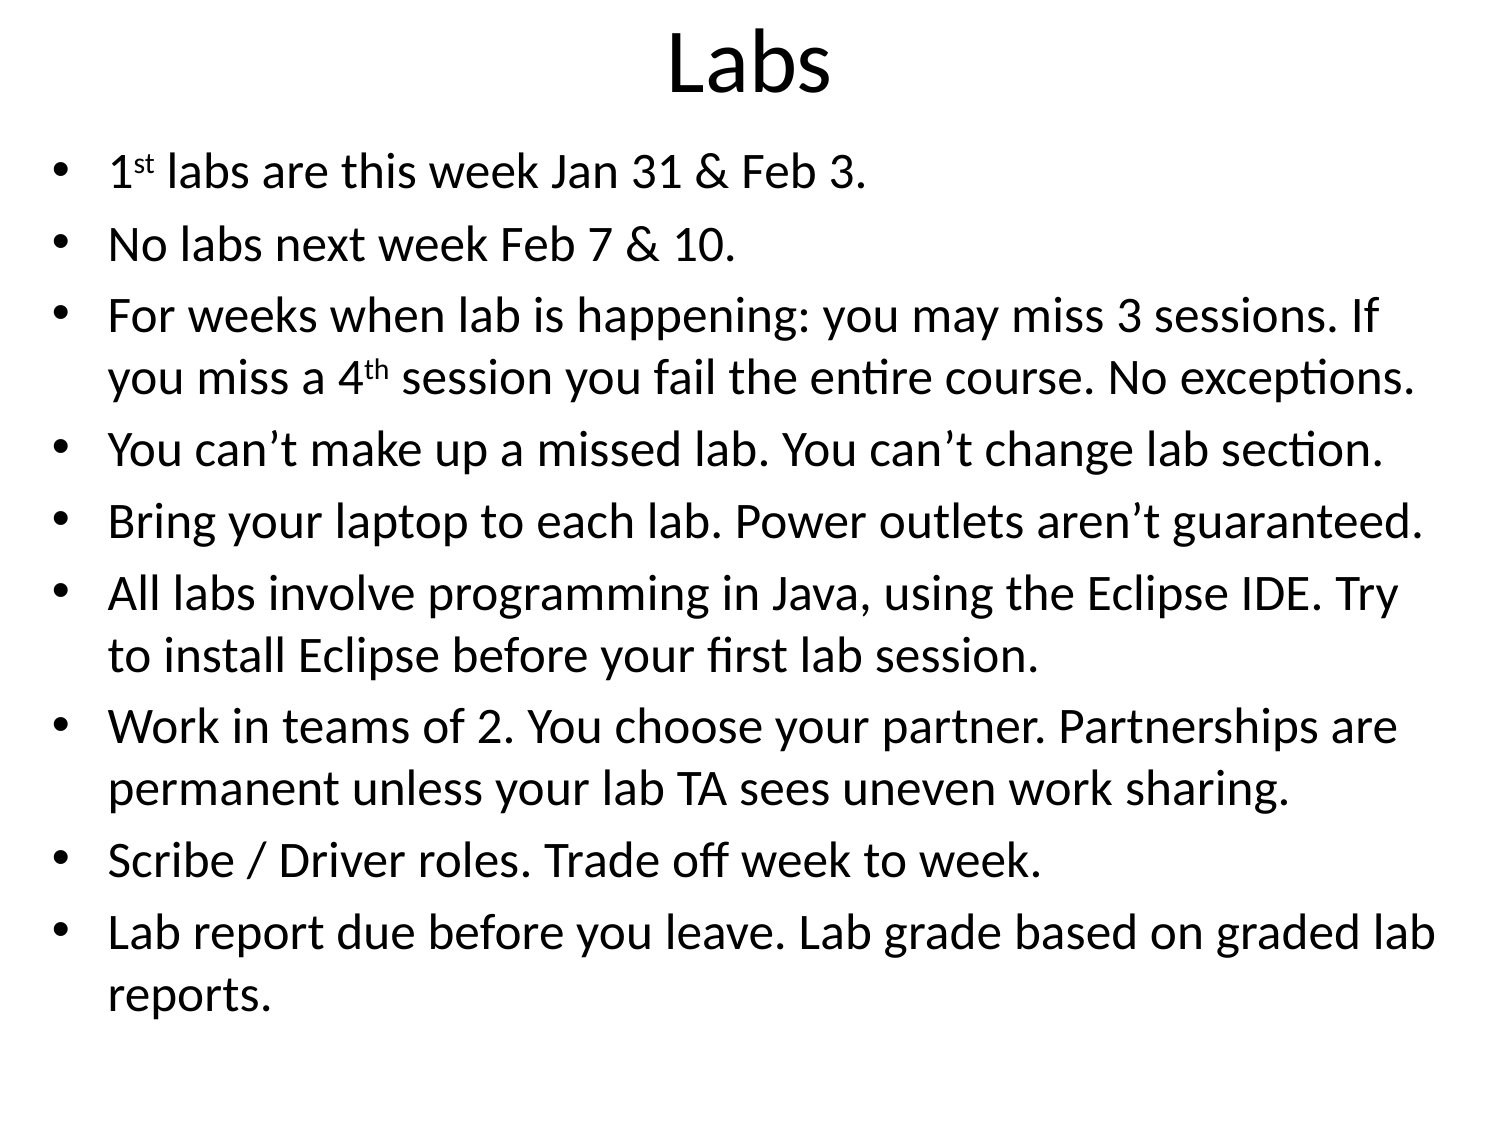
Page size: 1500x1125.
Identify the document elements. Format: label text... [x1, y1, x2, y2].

title Labs [75, 0, 1425, 130]
list 1st labs are this week Jan 31 & Feb 3. No labs next week Feb 7 & 10. For weeks when lab is happening: you may miss 3 sessions. If you miss a 4th session you fail the entire course. No exceptions. You can’t make up a missed lab. You can’t change lab section. Bring your laptop to each lab. Power outlets aren’t guaranteed. All labs involve programming in Java, using the Eclipse IDE. Try to install Eclipse before your first lab session. Work in teams of 2. You choose your partner. Partnerships are permanent unless your lab TA sees uneven work sharing. Scribe / Driver roles. Trade off week to week. Lab report due before you leave. Lab grade based on graded lab reports. [36, 130, 1461, 1125]
